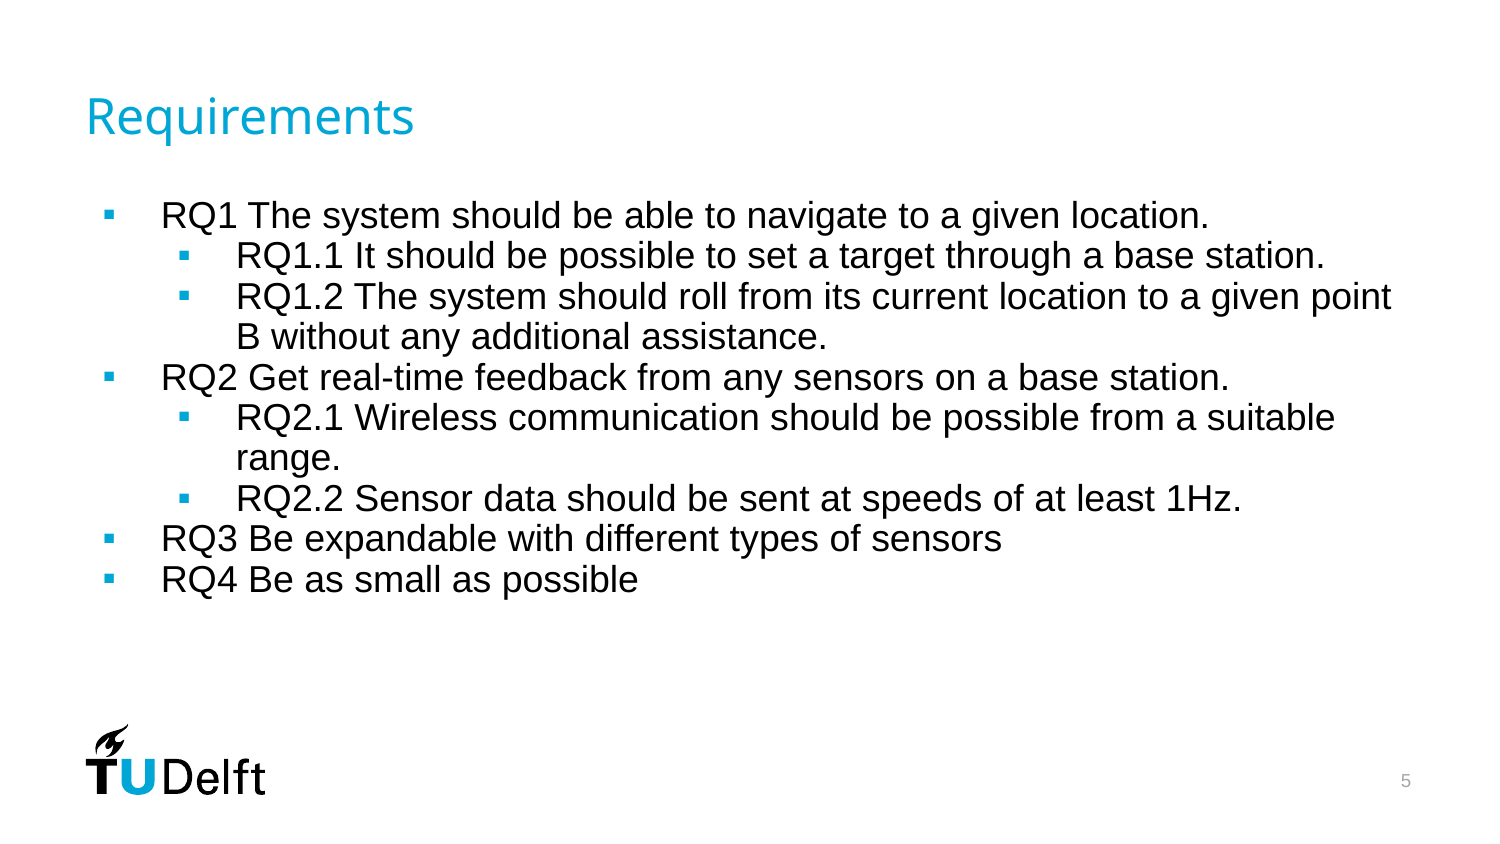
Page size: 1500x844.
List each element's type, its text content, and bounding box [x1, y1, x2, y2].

title Requirements [85, 91, 1412, 152]
list RQ1 The system should be able to navigate to a given location. RQ1.1 It should be possible to set a target through a base station. RQ1.2 The system should roll from its current location to a given point B without any additional assistance. RQ2 Get real-time feedback from any sensors on a base station. RQ2.1 Wireless communication should be possible from a suitable range. RQ2.2 Sensor data should be sent at speeds of at least 1Hz. RQ3 Be expandable with different types of sensors RQ4 Be as small as possible [85, 195, 1412, 732]
slide_number ‹#› [1388, 535, 1412, 844]
